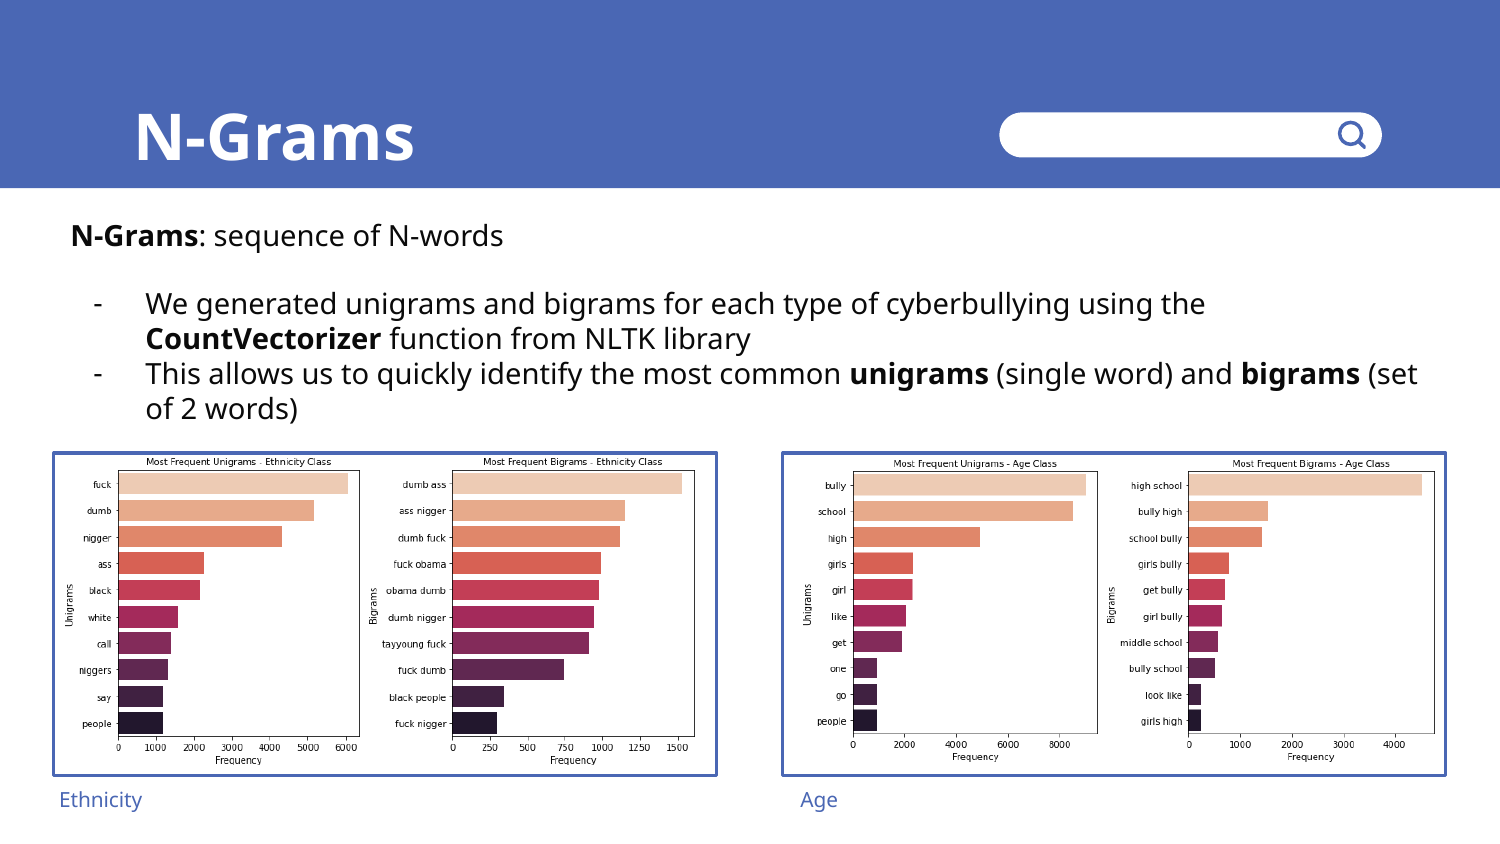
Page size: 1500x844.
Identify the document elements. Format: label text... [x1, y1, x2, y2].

subtitle N-Grams: sequence of N-words We generated unigrams and bigrams for each type of cyberbullying using the CountVectorizer function from NLTK library This allows us to quickly identify the most common unigrams (single word) and bigrams (set of 2 words) [55, 202, 1445, 422]
text_box Ethnicity [42, 774, 159, 825]
picture [55, 454, 716, 775]
picture [783, 454, 1445, 775]
text_box Age [784, 784, 855, 825]
title N-Grams [118, 88, 972, 182]
